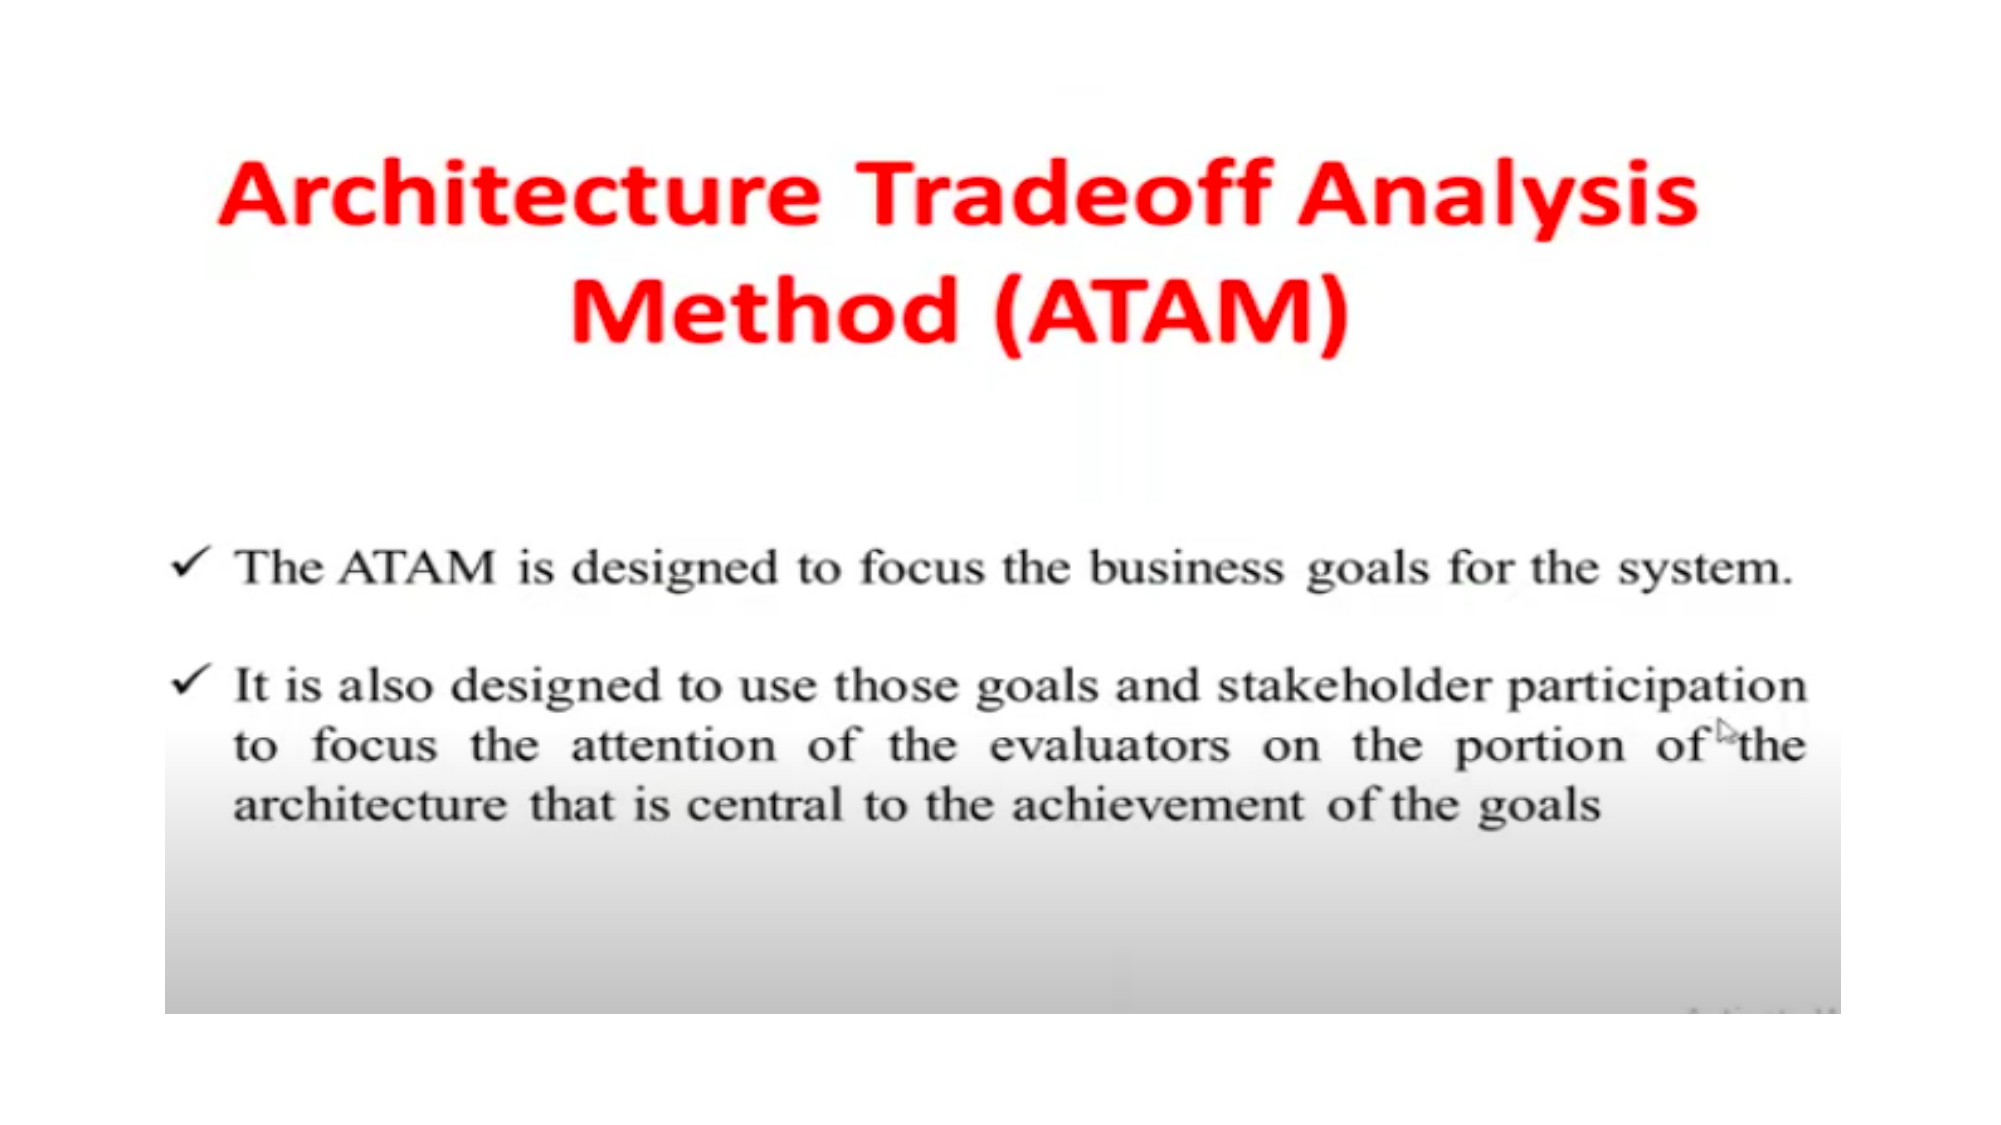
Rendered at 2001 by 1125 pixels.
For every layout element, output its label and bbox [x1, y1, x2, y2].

list [165, 86, 1841, 1014]
